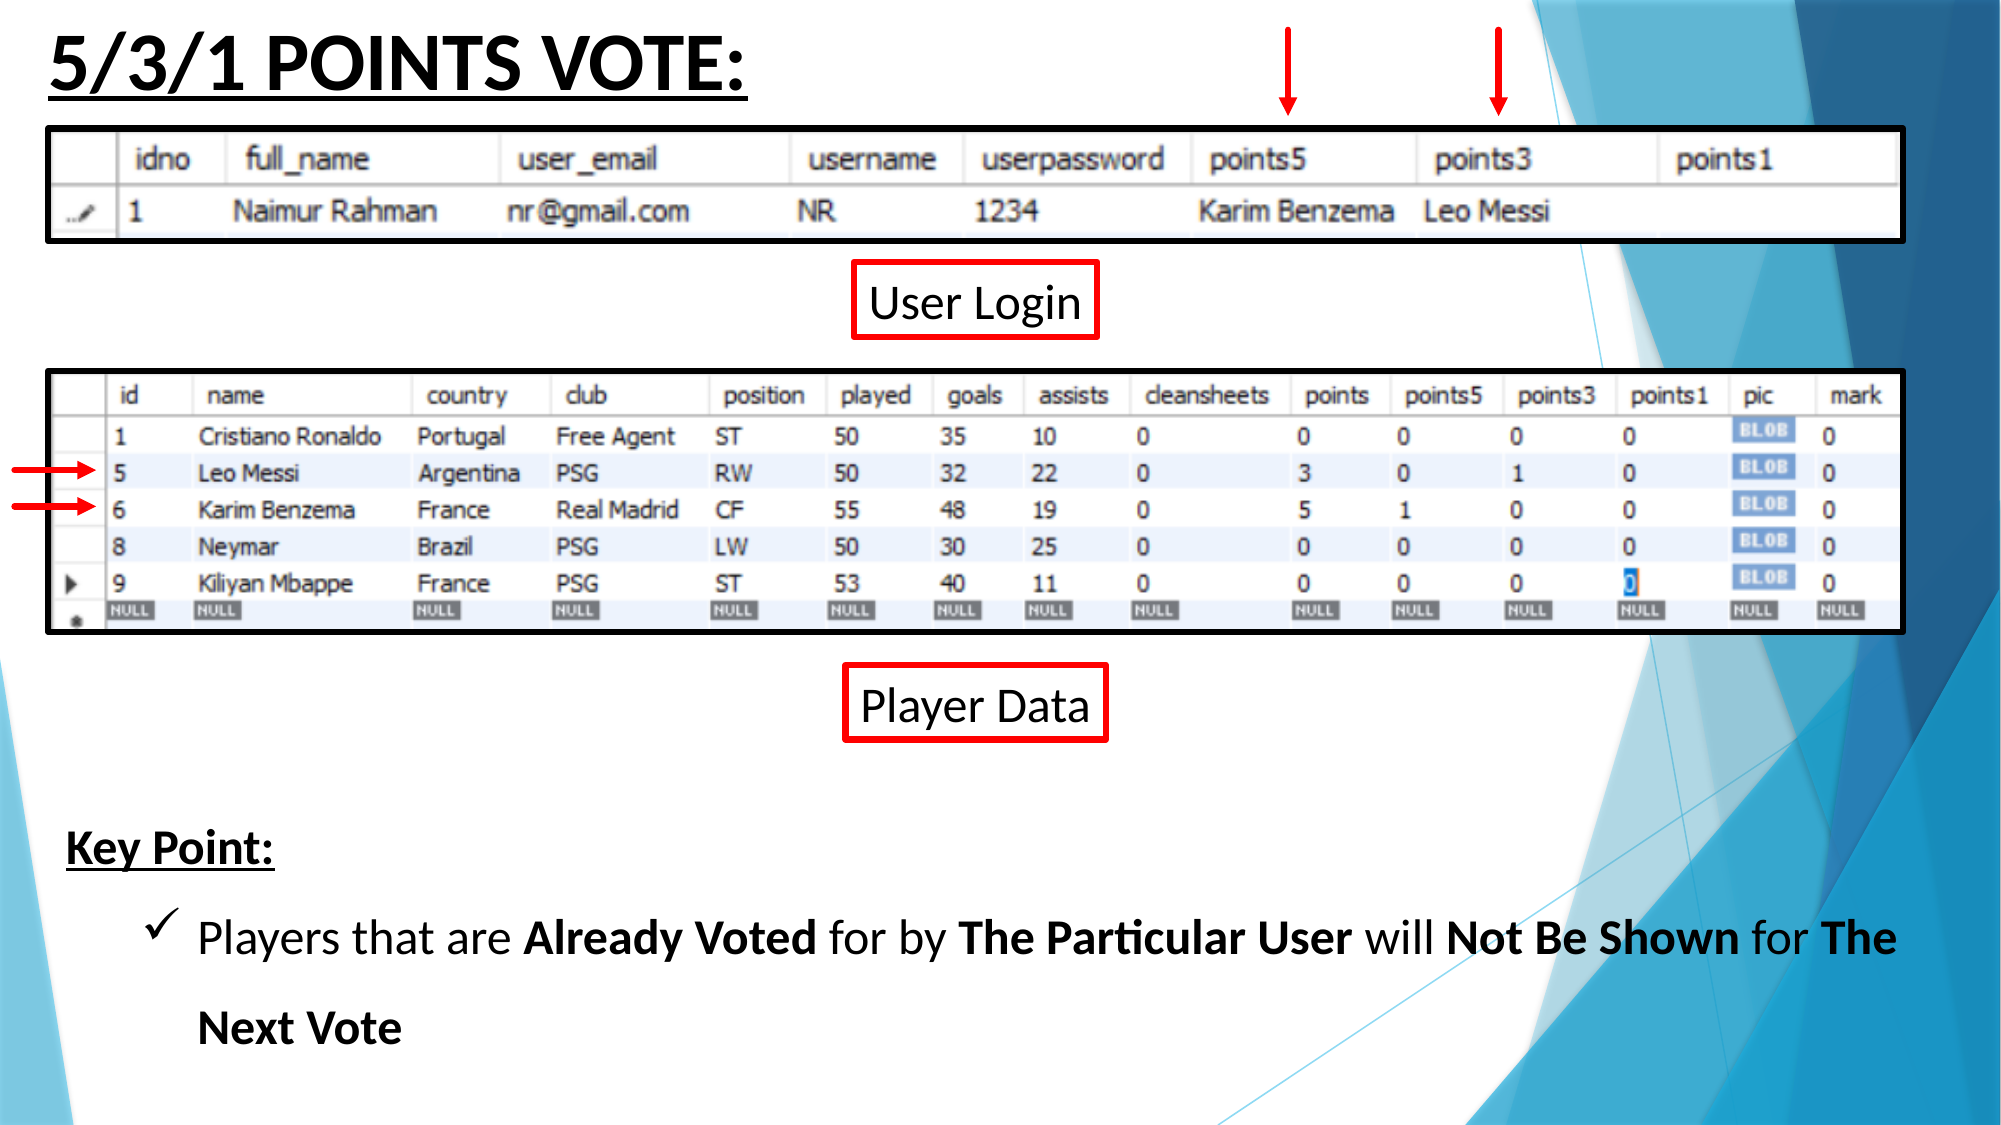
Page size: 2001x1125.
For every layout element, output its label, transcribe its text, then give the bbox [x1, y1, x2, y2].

picture [50, 131, 1901, 239]
text_box Player Data [845, 664, 1106, 740]
text_box User Login [853, 262, 1098, 337]
text_box Key Point: Players that are Already Voted for by The Particular User will Not Be Shown for The Next Vote [51, 776, 1949, 1062]
picture [50, 373, 1901, 630]
text_box 5/3/1 POINTS VOTE: [33, 0, 764, 115]
